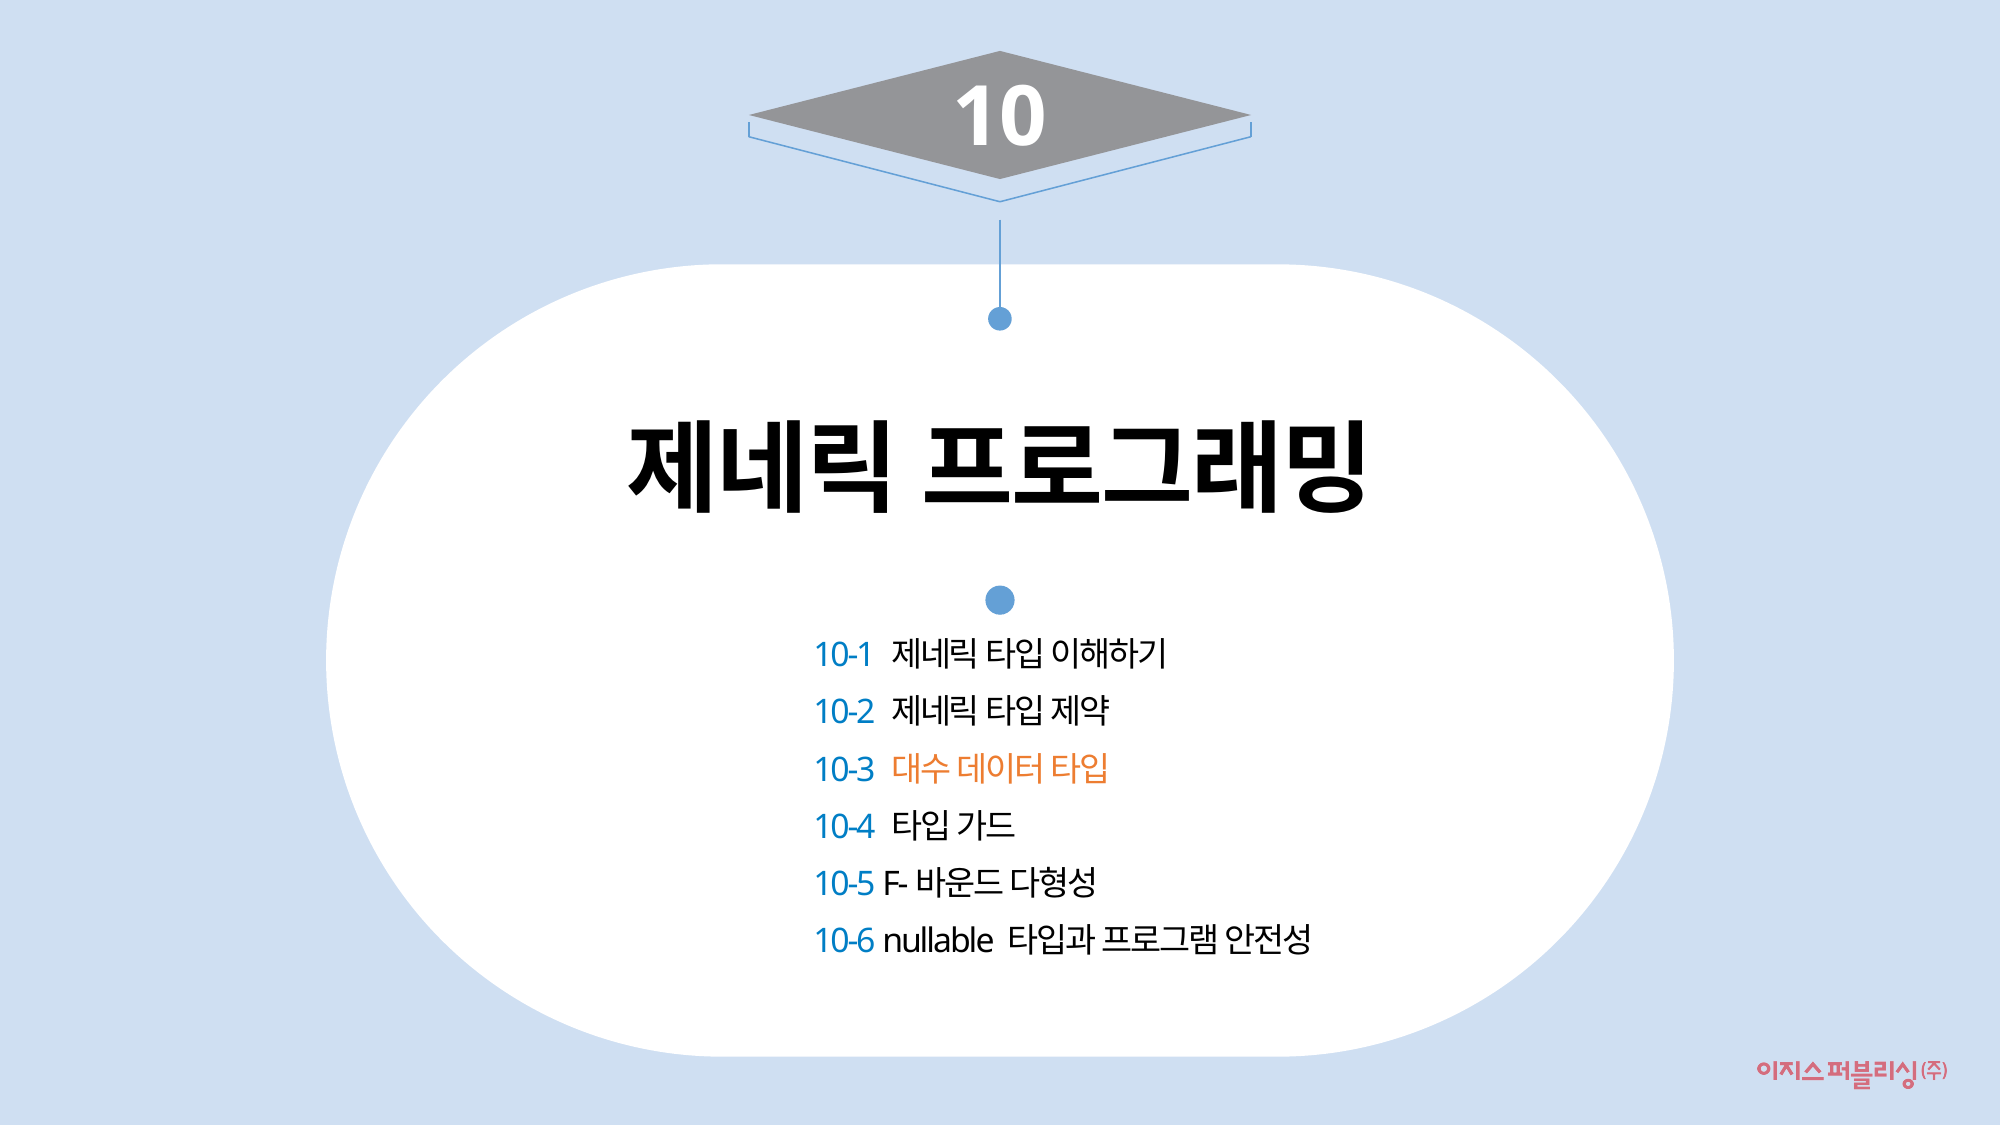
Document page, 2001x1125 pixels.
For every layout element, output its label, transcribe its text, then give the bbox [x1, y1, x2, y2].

list 10-1 제네릭 타입 이해하기 10-2 제네릭 타입 제약 10-3 대수 데이터 타입 10-4 타입 가드 10-5 F-바운드 다형성 10-6 nullable 타입과 프로그램 안전성 [798, 624, 1380, 968]
list 10 [891, 66, 1109, 158]
list 제네릭 프로그래밍 [505, 371, 1495, 534]
